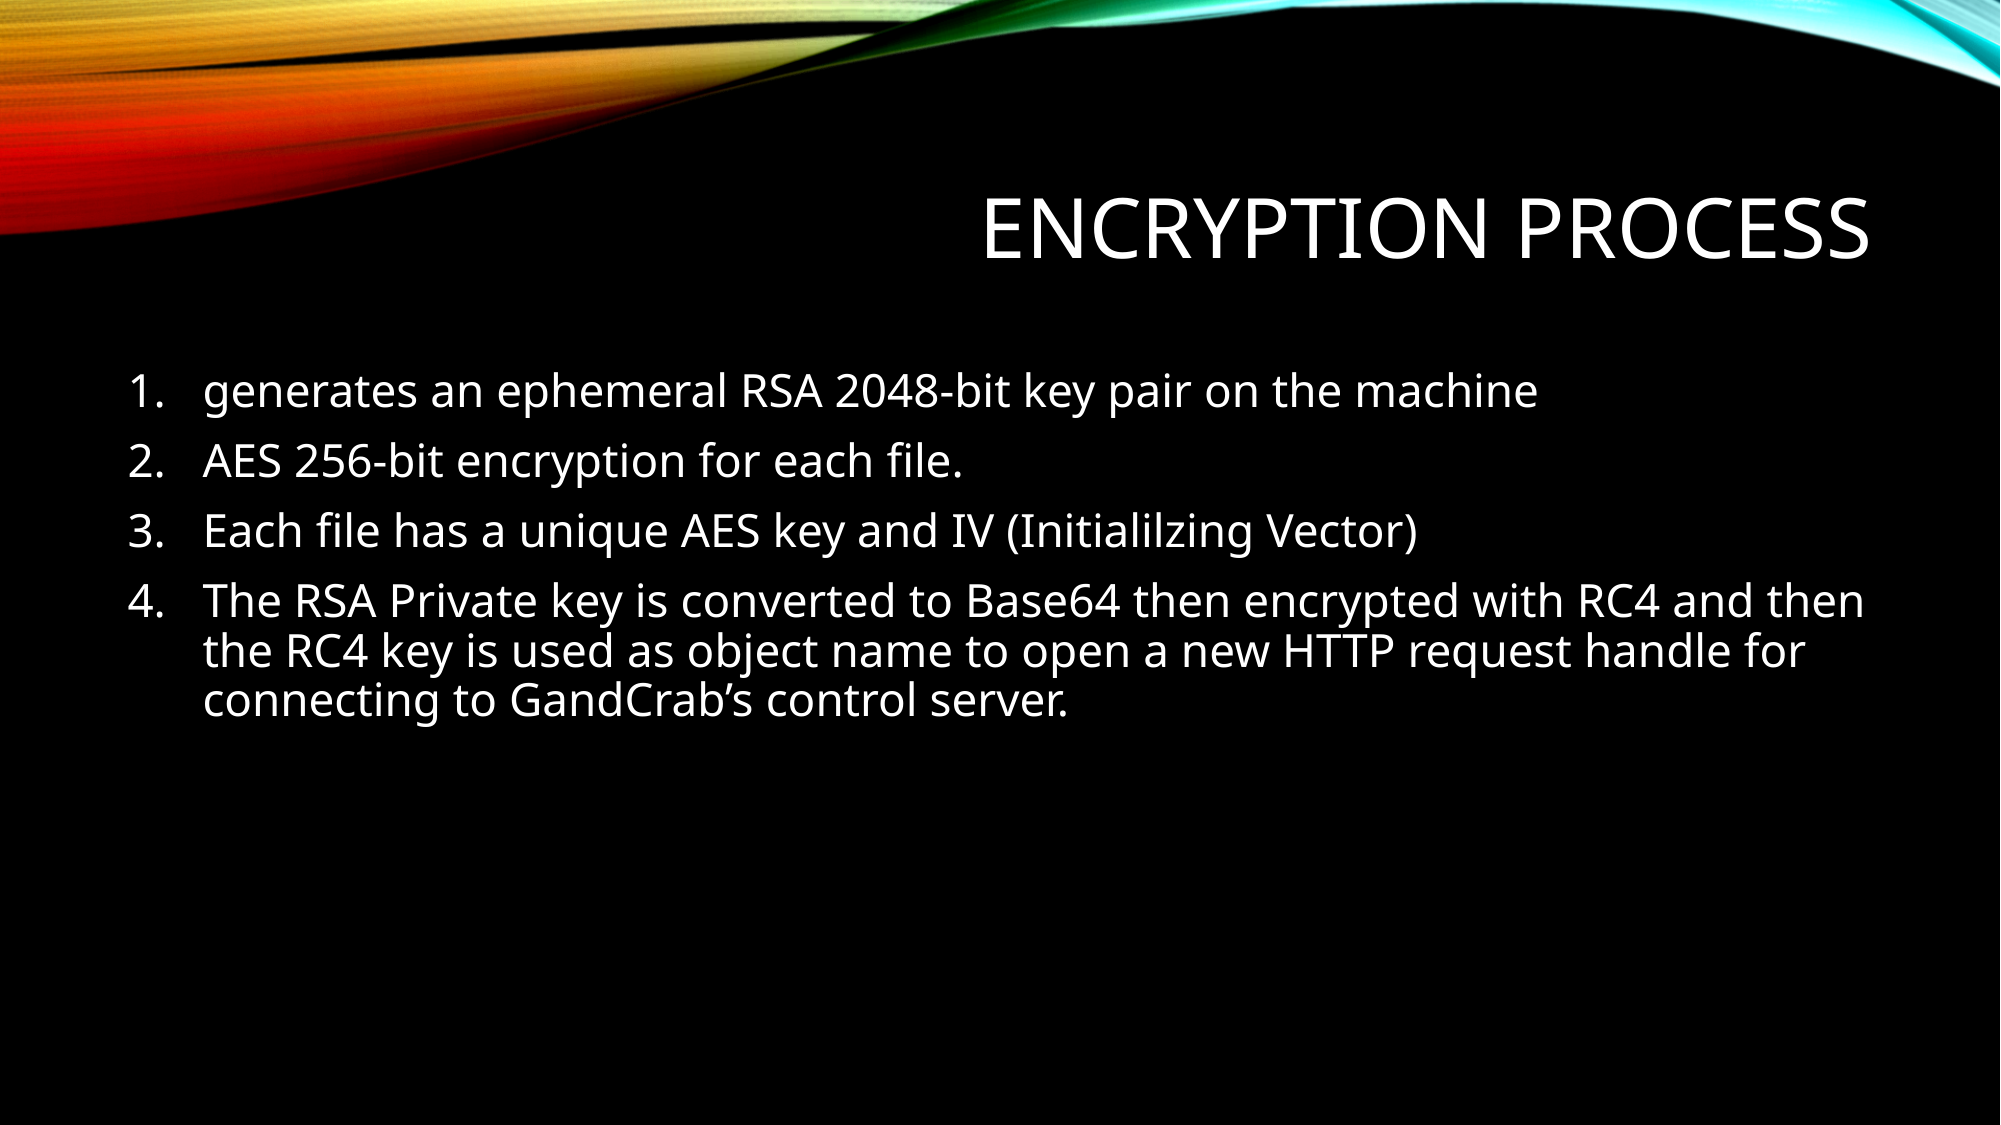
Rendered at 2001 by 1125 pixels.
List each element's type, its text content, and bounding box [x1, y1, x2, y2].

list generates an ephemeral RSA 2048-bit key pair on the machine AES 256-bit encryption for each file. Each file has a unique AES key and IV (Initialilzing Vector) The RSA Private key is converted to Base64 then encrypted with RC4 and then the RC4 key is used as object name to open a new HTTP request handle for connecting to GandCrab’s control server. [112, 360, 1888, 1021]
picture [0, 0, 2000, 237]
title Encryption Process [474, 125, 1888, 338]
